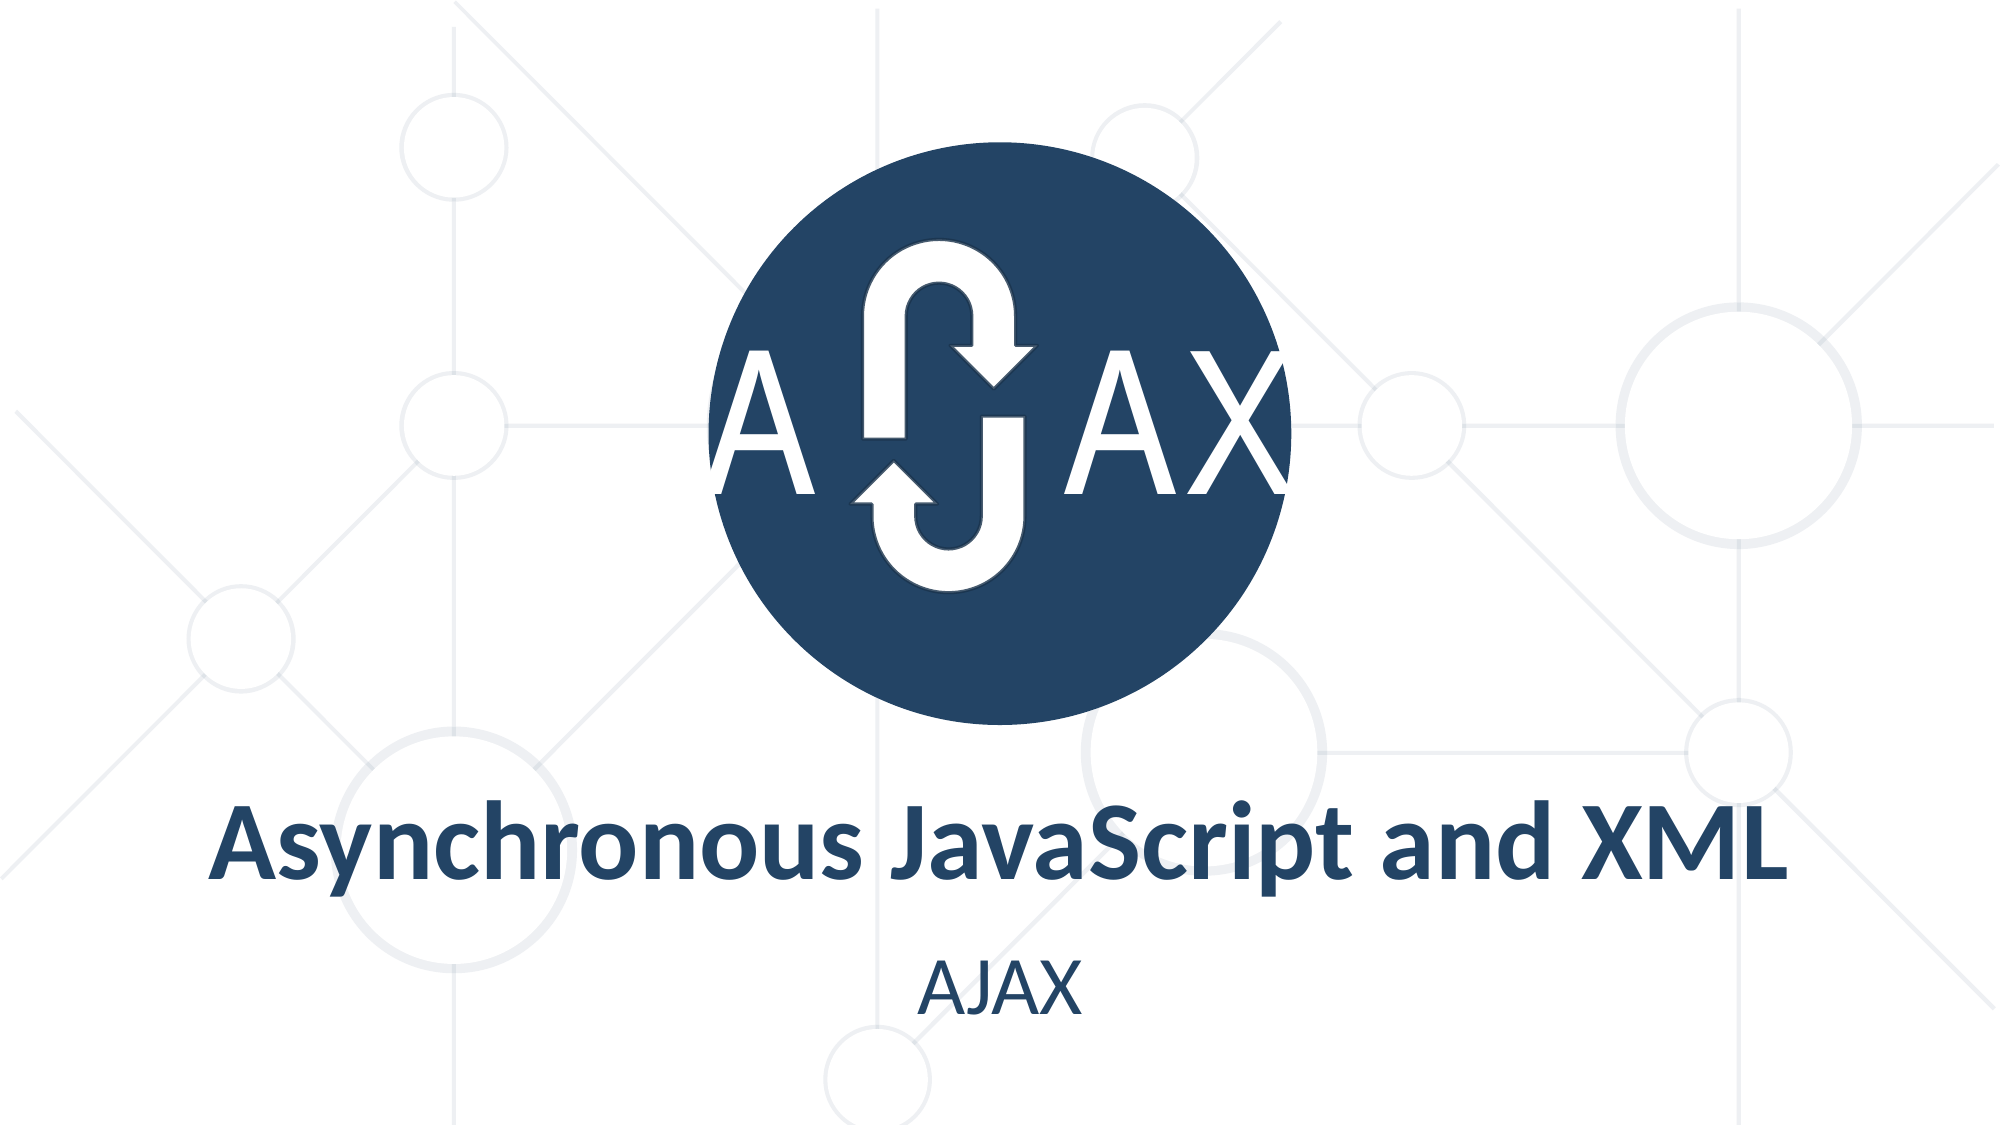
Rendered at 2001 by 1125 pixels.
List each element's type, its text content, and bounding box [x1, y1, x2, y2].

subtitle AJAX [100, 916, 1900, 1043]
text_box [707, 239, 1293, 593]
title Asynchronous JavaScript and XML [100, 771, 1900, 898]
